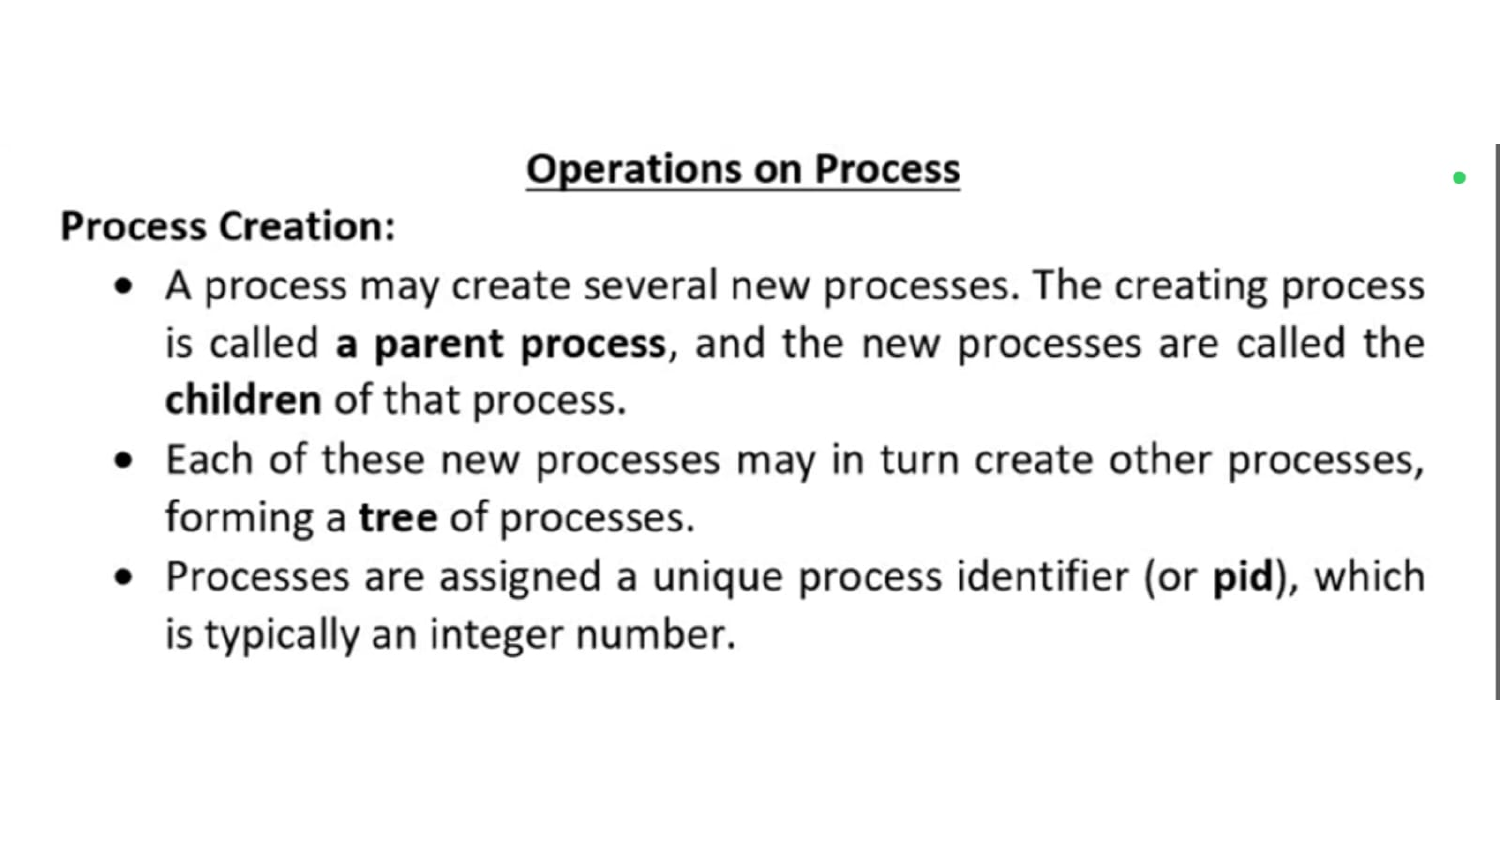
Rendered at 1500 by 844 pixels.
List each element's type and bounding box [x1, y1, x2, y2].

picture [0, 144, 1500, 700]
